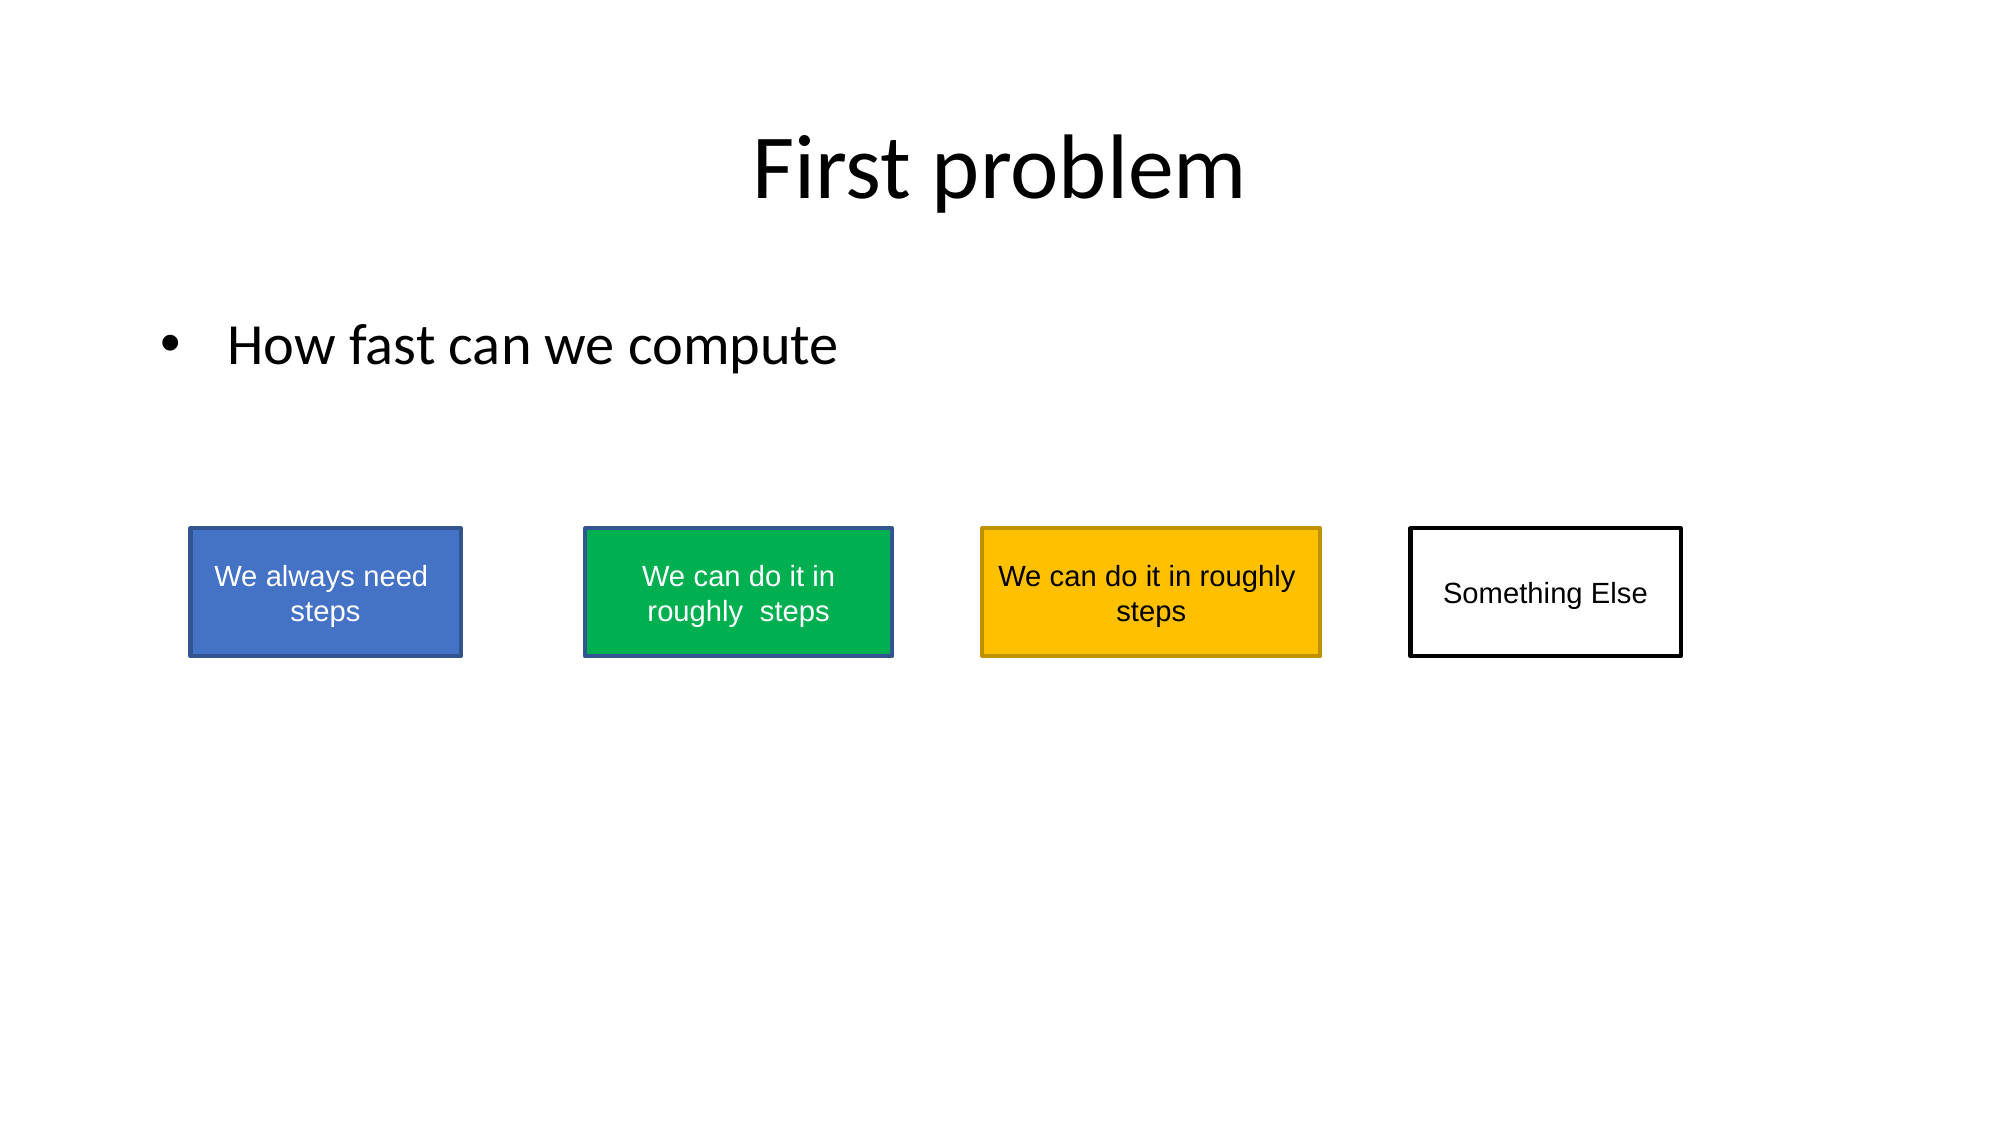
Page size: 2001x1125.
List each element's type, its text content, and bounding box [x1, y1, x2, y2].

title First problem [137, 59, 1863, 278]
text_box Something Else [1408, 526, 1683, 658]
